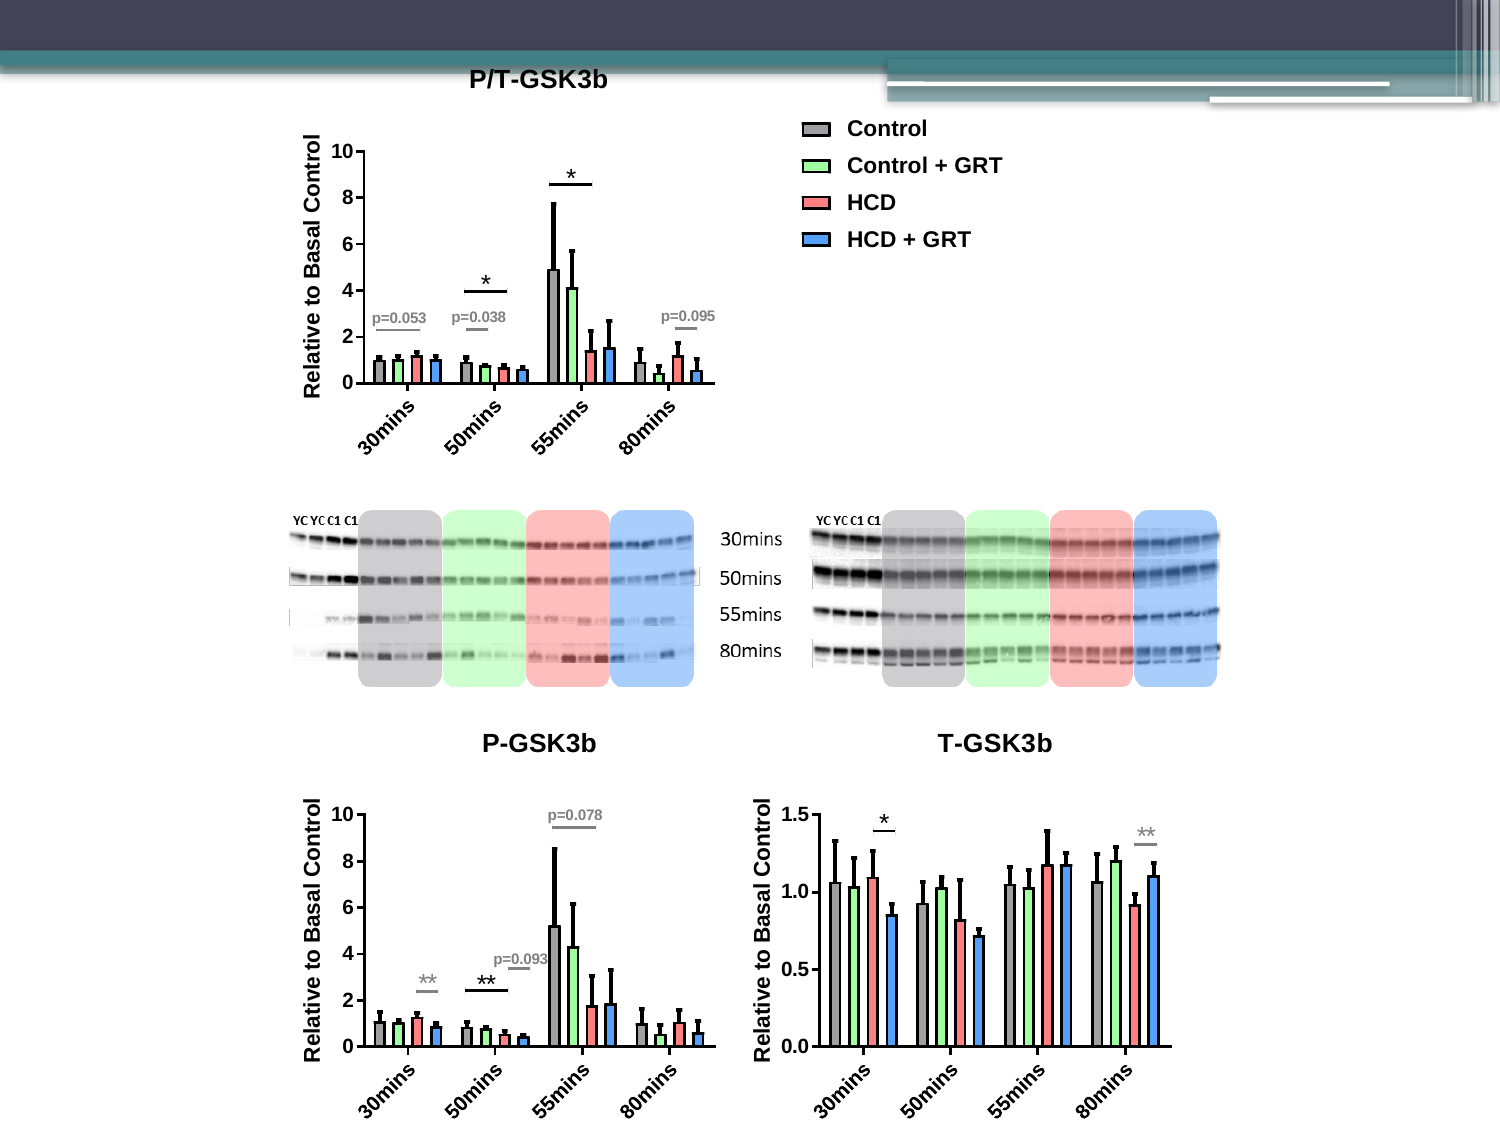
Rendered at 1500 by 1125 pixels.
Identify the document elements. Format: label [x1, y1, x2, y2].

picture [278, 44, 1222, 1125]
